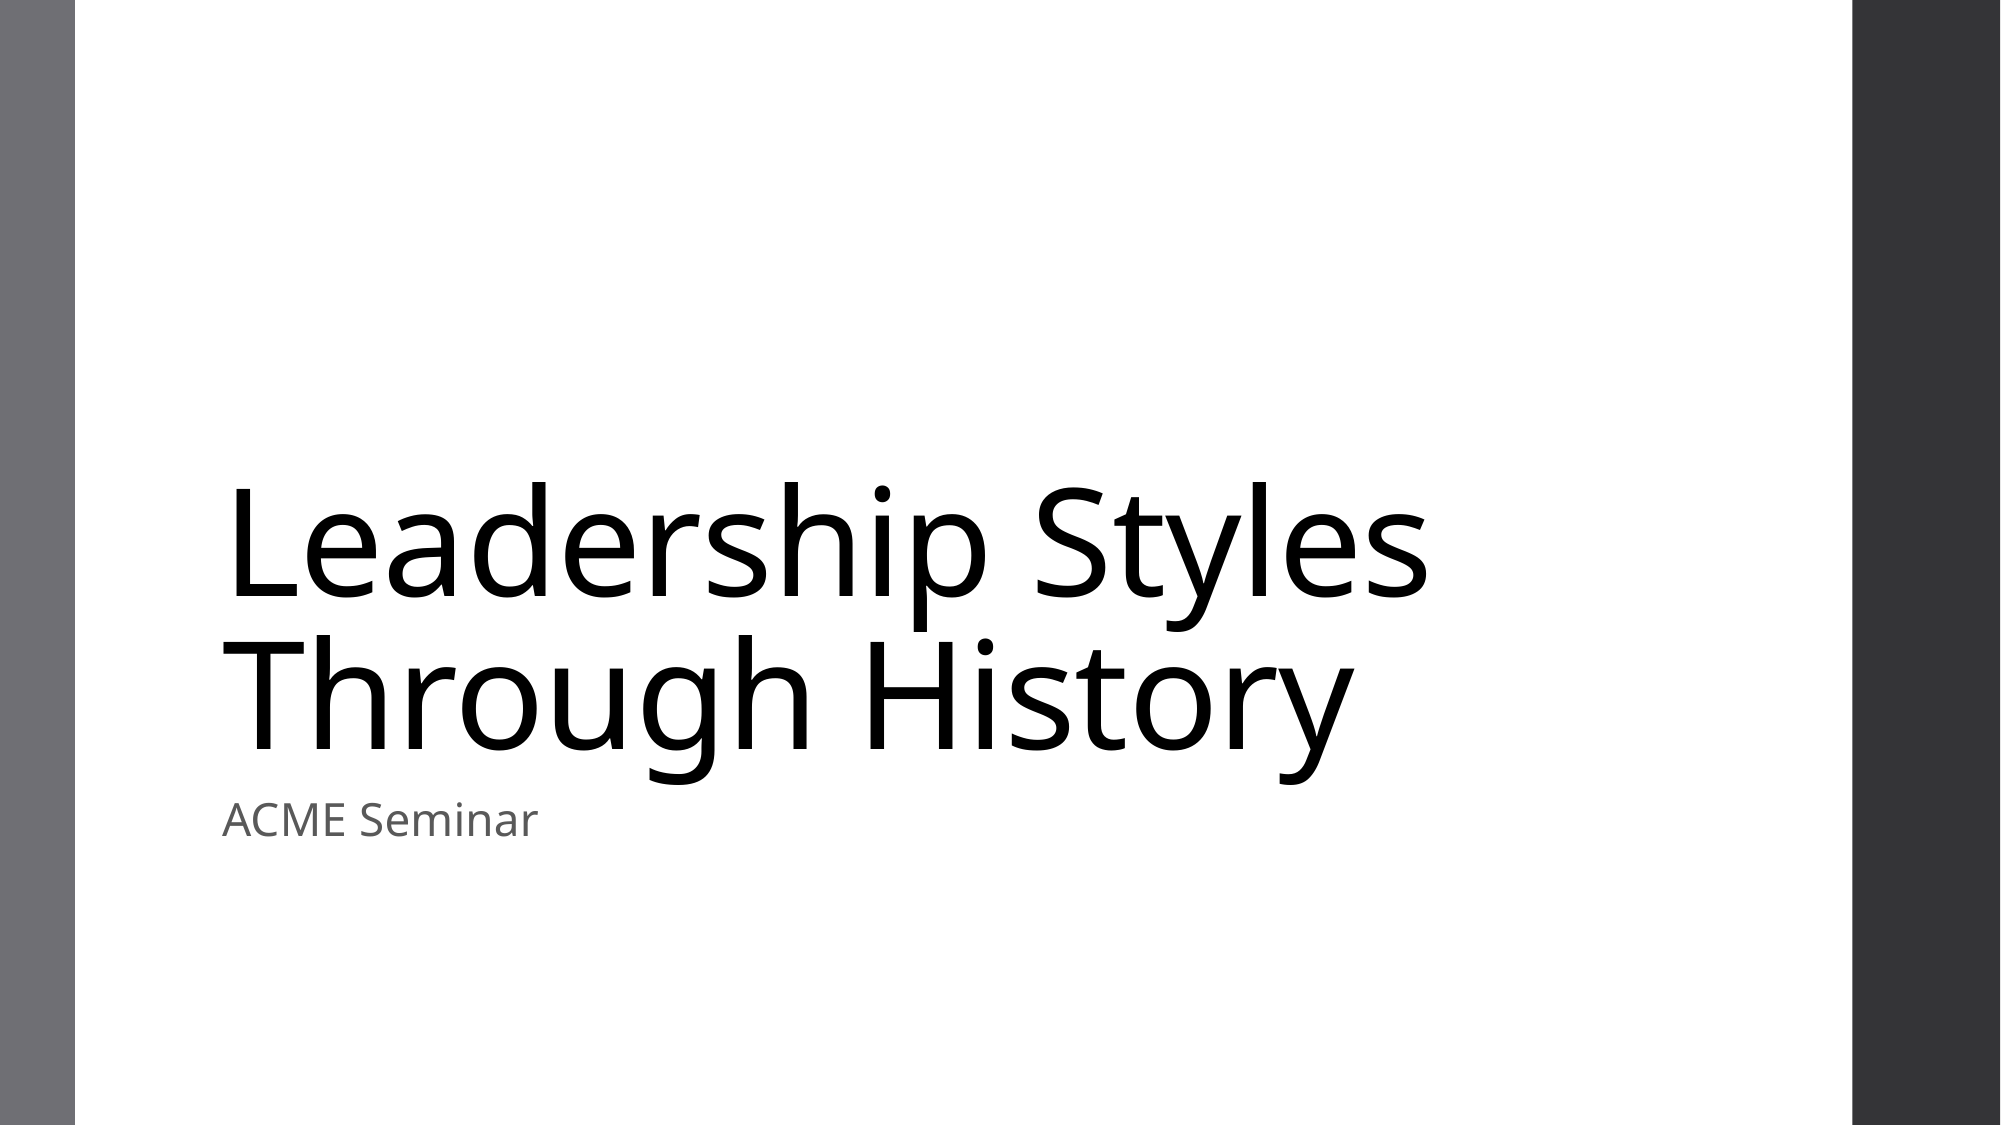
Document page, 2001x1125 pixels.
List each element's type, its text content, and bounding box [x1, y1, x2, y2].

list ACME Seminar [206, 787, 1752, 1065]
title Leadership Styles Through History [206, 124, 1752, 787]
